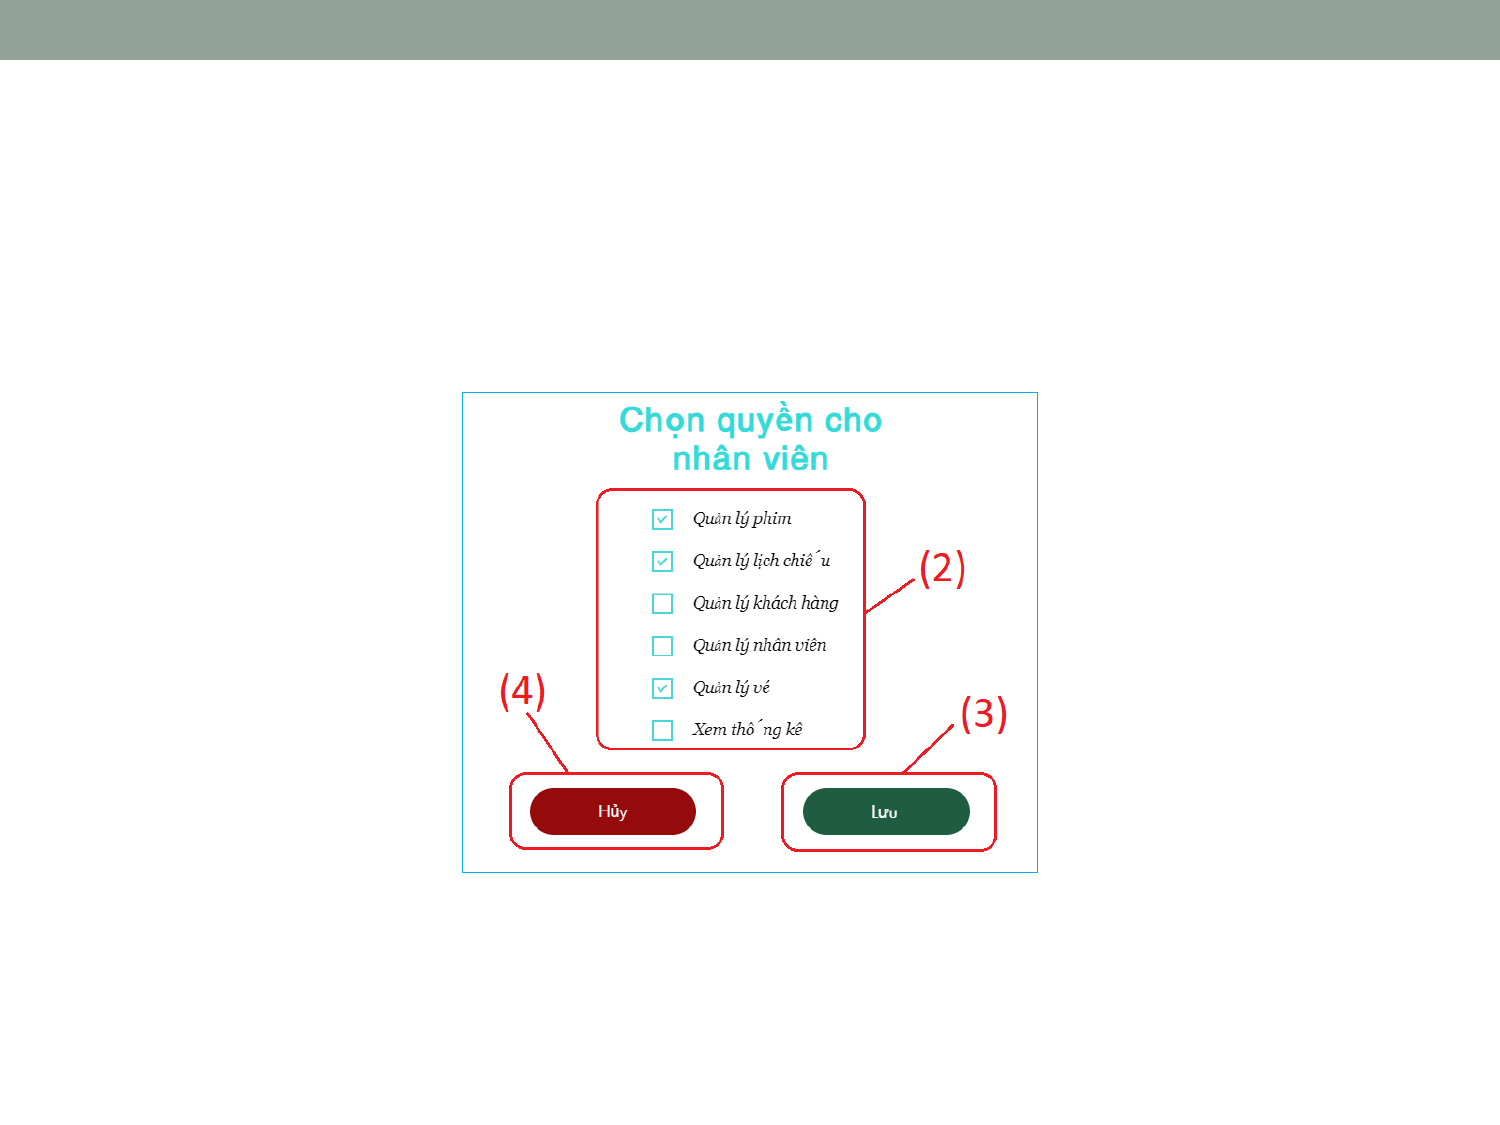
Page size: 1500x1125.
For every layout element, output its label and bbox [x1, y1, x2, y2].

list [461, 392, 1038, 874]
